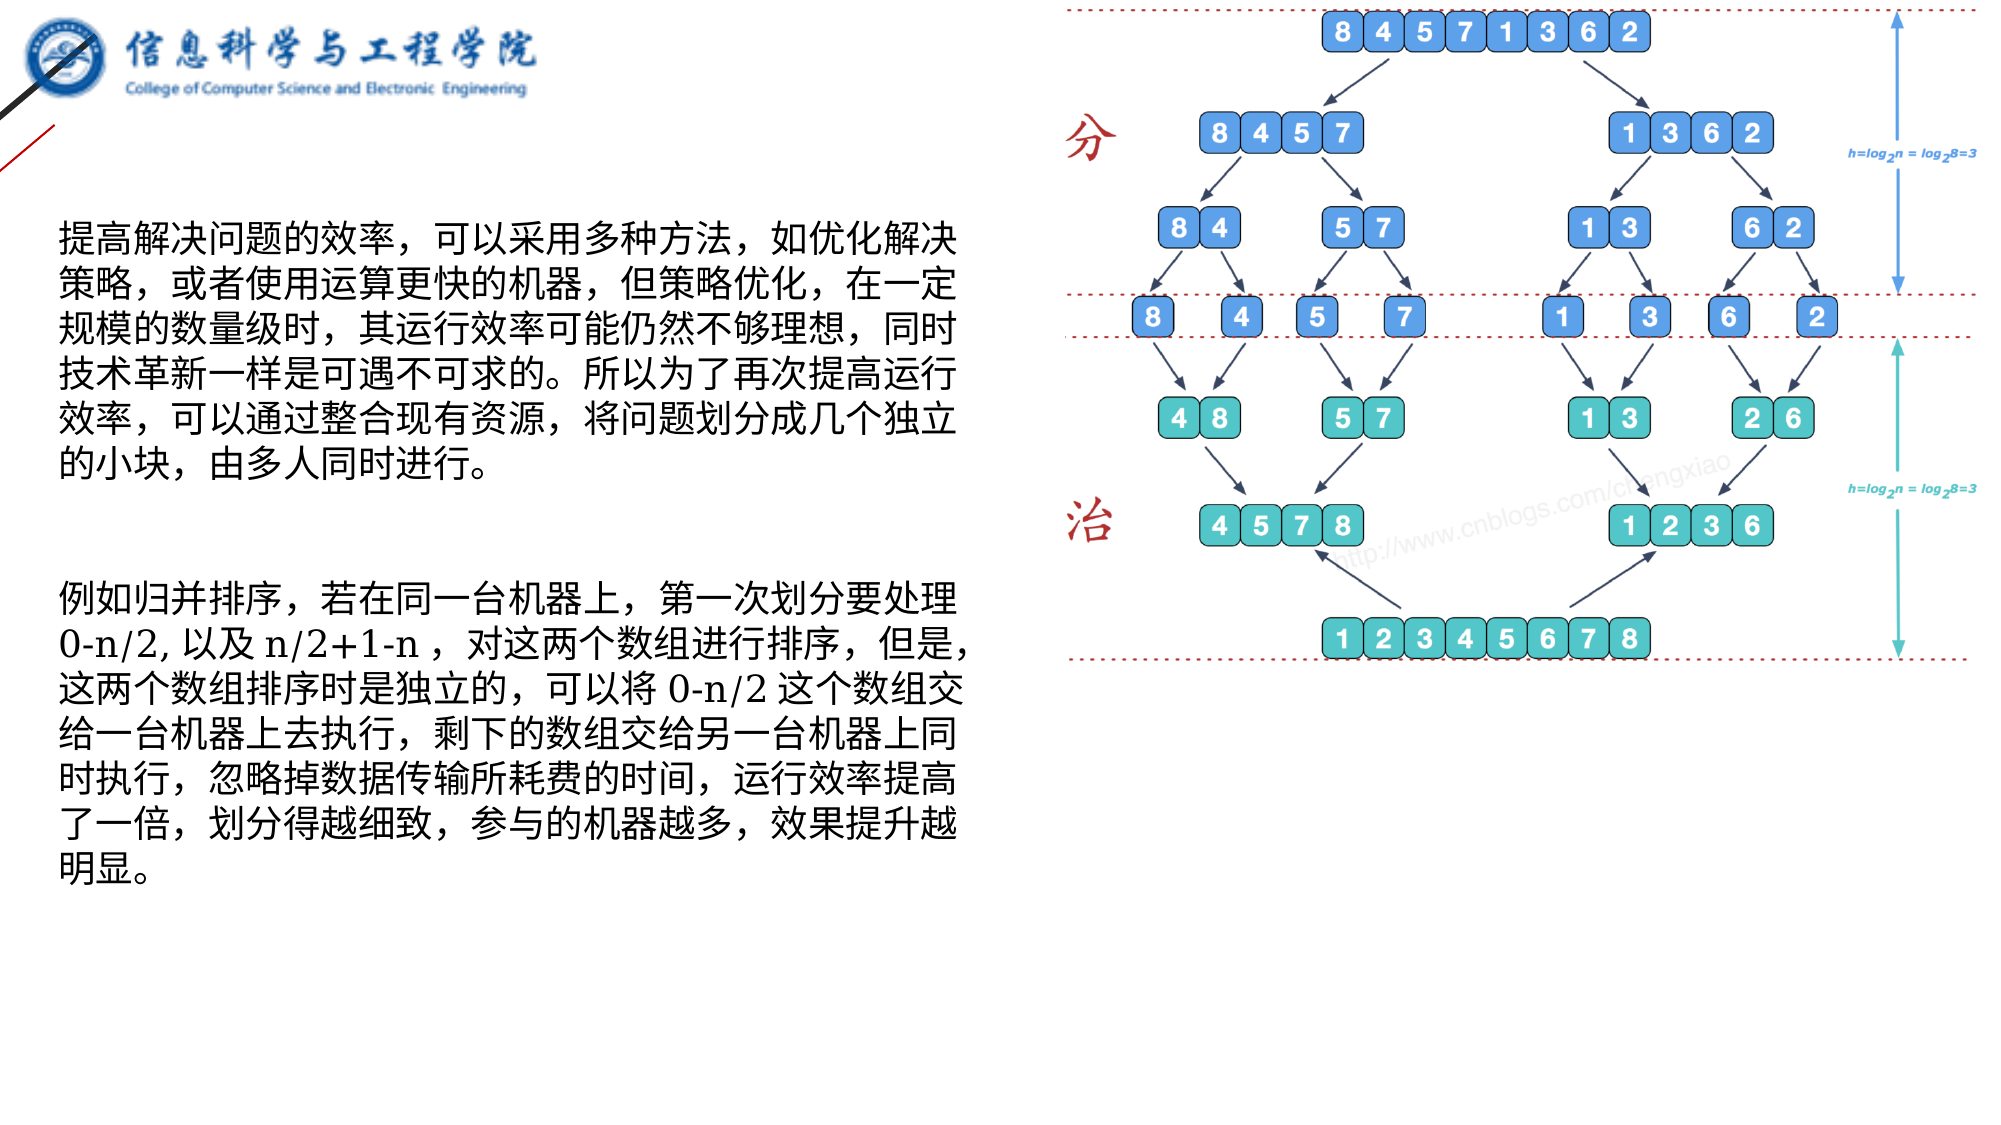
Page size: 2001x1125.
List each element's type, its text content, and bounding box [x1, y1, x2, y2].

text_box 提高解决问题的效率，可以采用多种方法，如优化解决策略，或者使用运算更快的机器，但策略优化，在一定规模的数量级时，其运行效率可能仍然不够理想，同时技术革新一样是可遇不可求的。所以为了再次提高运行效率，可以通过整合现有资源，将问题划分成几个独立的小块，由多人同时进行。 例如归并排序，若在同一台机器上，第一次划分要处理0-n/2,以及n/2+1-n，对这两个数组进行排序，但是，这两个数组排序时是独立的，可以将0-n/2这个数组交给一台机器上去执行，剩下的数组交给另一台机器上同时执行，忽略掉数据传输所耗费的时间，运行效率提高了一倍，划分得越细致，参与的机器越多，效果提升越明显。 [43, 208, 990, 898]
picture [1064, 6, 1984, 665]
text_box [0, 124, 55, 179]
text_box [0, 35, 97, 144]
picture [17, 6, 544, 111]
